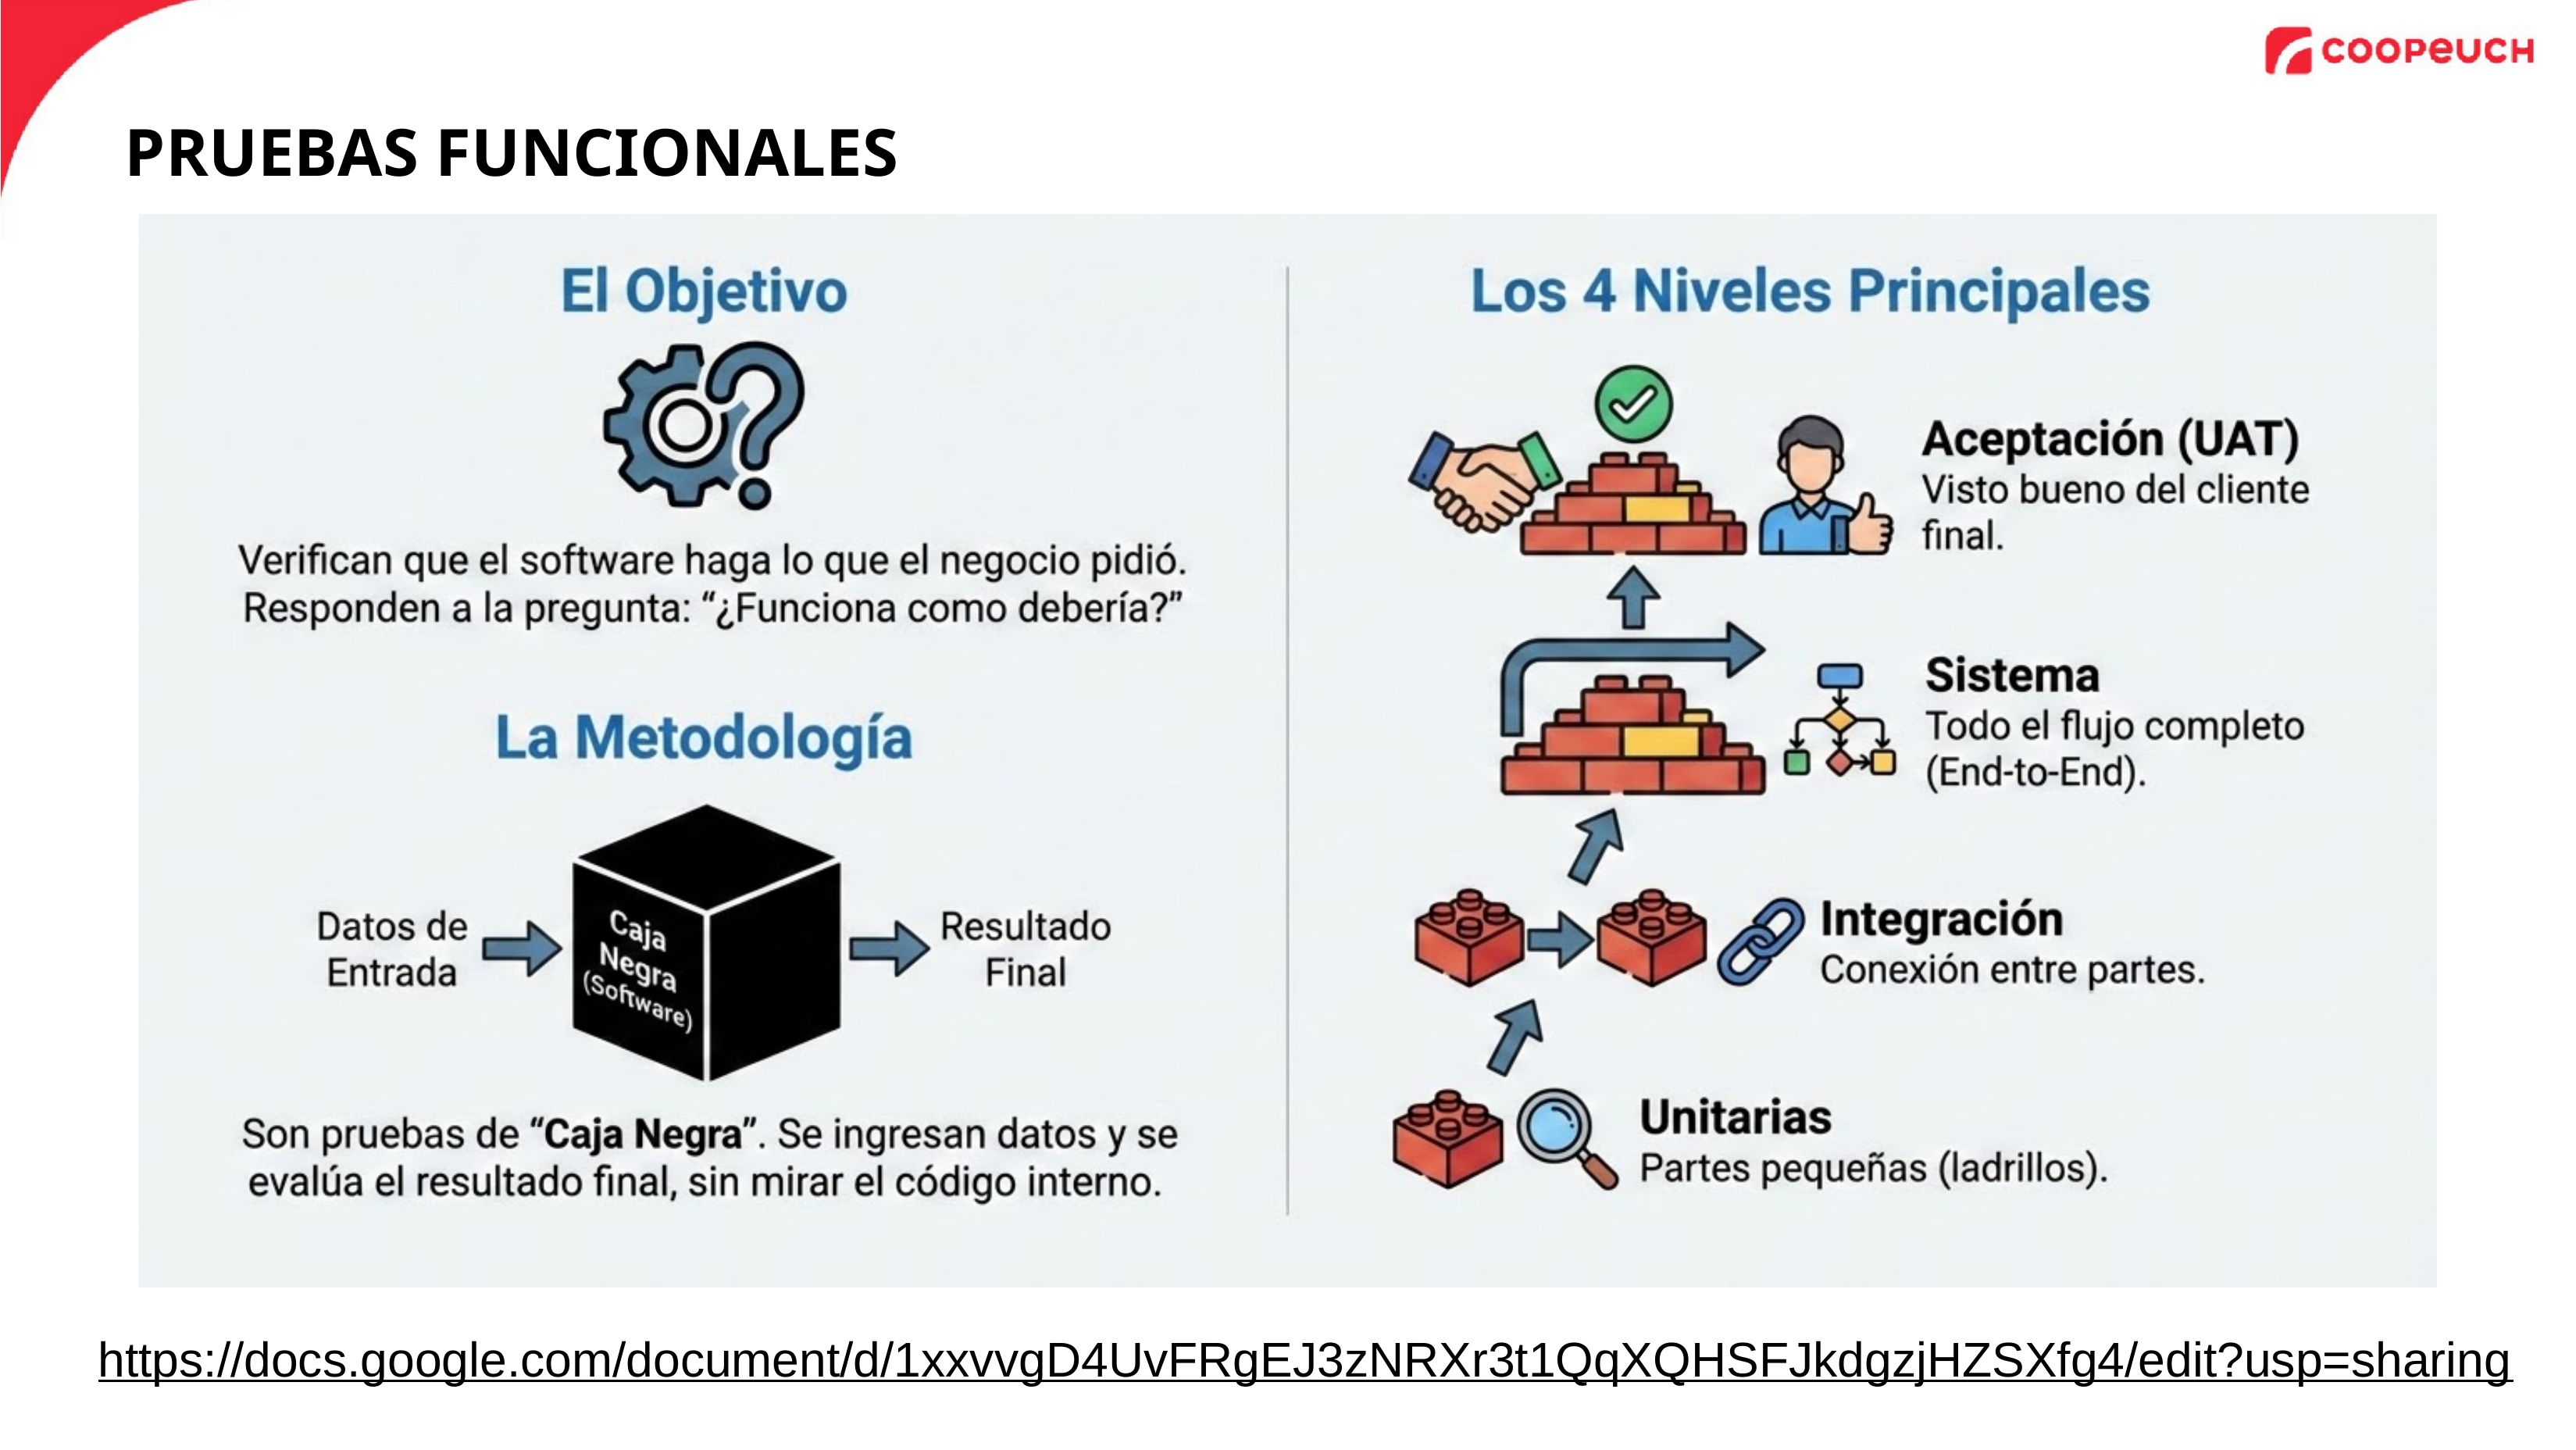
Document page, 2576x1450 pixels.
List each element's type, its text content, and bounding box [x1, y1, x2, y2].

text_box PRUEBAS FUNCIONALES [253, 99, 1033, 212]
picture [2250, 16, 2545, 92]
text_box https://docs.google.com/document/d/1xxvvgD4UvFRgEJ3zNRXr3t1QqXQHSFJkdgzjHZSXfg4/edit?usp=sharing [86, 1316, 2536, 1398]
picture [0, 0, 2438, 1288]
